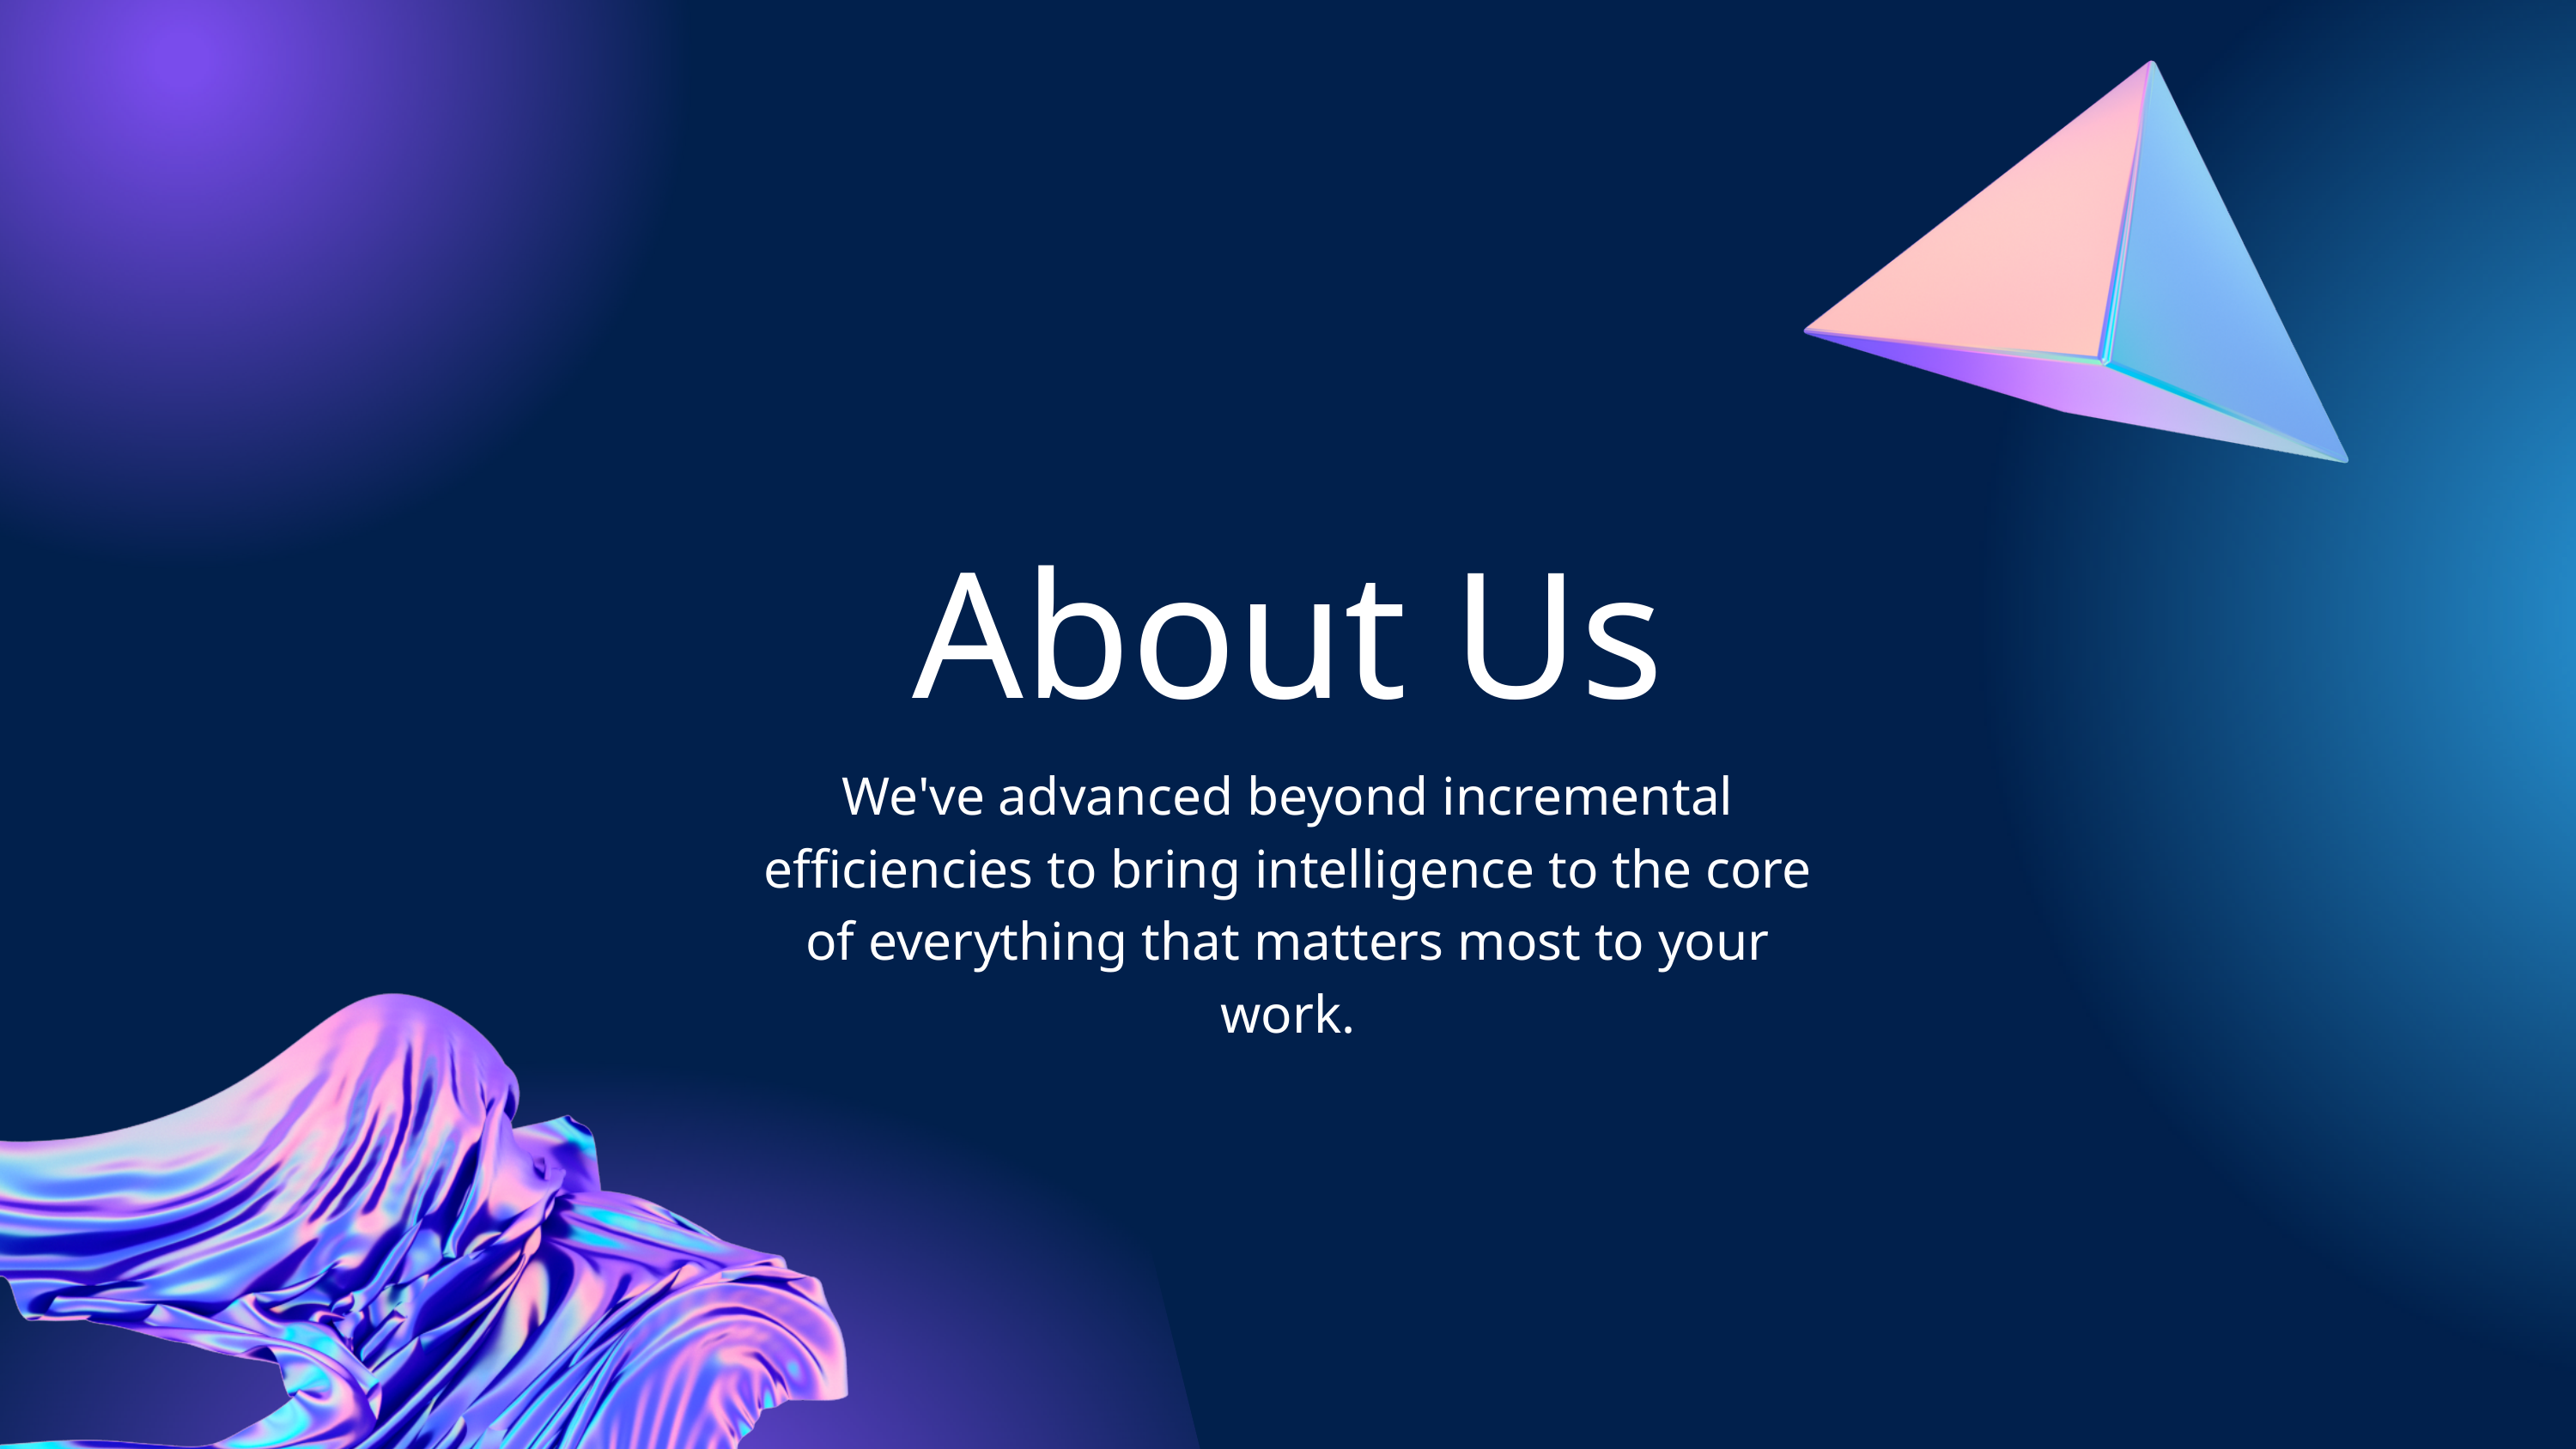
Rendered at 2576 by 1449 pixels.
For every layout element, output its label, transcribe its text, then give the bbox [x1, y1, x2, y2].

text_box [0, 991, 850, 1449]
text_box [1803, 60, 2349, 464]
text_box About Us [634, 488, 1942, 733]
text_box [1901, 0, 2576, 1449]
text_box [0, 0, 744, 621]
text_box [850, 1044, 1200, 1449]
text_box We've advanced beyond incremental efficiencies to bring intelligence to the core of everything that matters most to your work. [744, 753, 1832, 1044]
